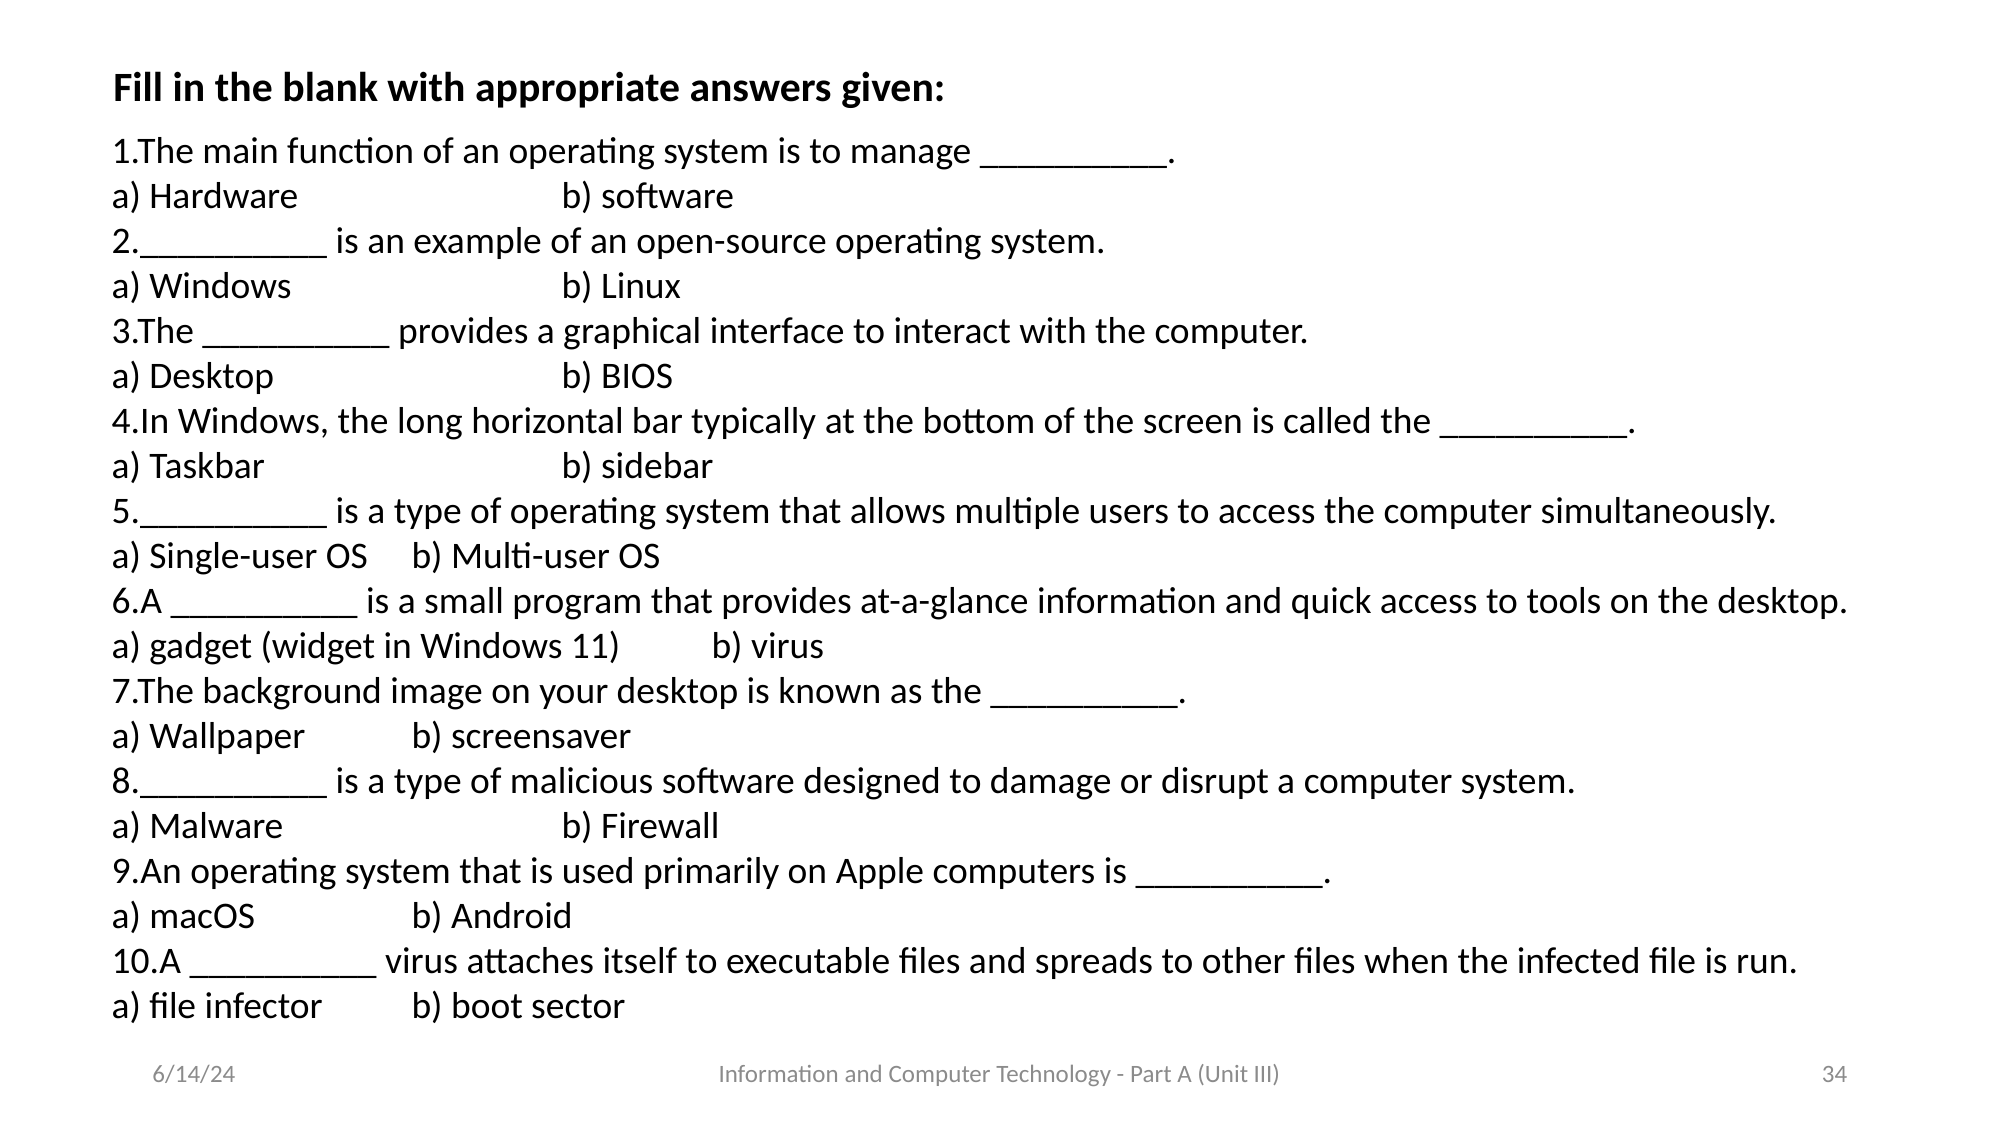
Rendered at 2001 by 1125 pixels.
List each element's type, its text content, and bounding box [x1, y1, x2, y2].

text_box Fill in the blank with appropriate answers given: [98, 52, 962, 118]
footer Information and Computer Technology - Part A (Unit III) [662, 1042, 1338, 1103]
slide_number 35 [1412, 1042, 1863, 1103]
text_box 1.The main function of an operating system is to manage __________. a) Hardware b) software 2.__________ is an example of an open-source operating system. a) Windows b) Linux 3.The __________ provides a graphical interface to interact with the computer. a) Desktop b) BIOS 4.In Windows, the long horizontal bar typically at the bottom of the screen is called the __________. a) Taskbar b) sidebar 5.__________ is a type of operating system that allows multiple users to access the computer simultaneously. a) Single-user OS b) Multi-user OS 6.A __________ is a small program that provides at-a-glance information and quick access to tools on the desktop. a) gadget (widget in Windows 11) b) virus 7.The background image on your desktop is known as the __________. a) Wallpaper b) screensaver 8.__________ is a type of malicious software designed to damage or disrupt a computer system. a) Malware b) Firewall 9.An operating system that is used primarily on Apple computers is __________. a) macOS b) Android 10.A __________ virus attaches itself to executable files and spreads to other files when the infected file is run. a) file infector b) boot sector [96, 118, 1903, 1034]
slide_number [137, 1042, 588, 1103]
